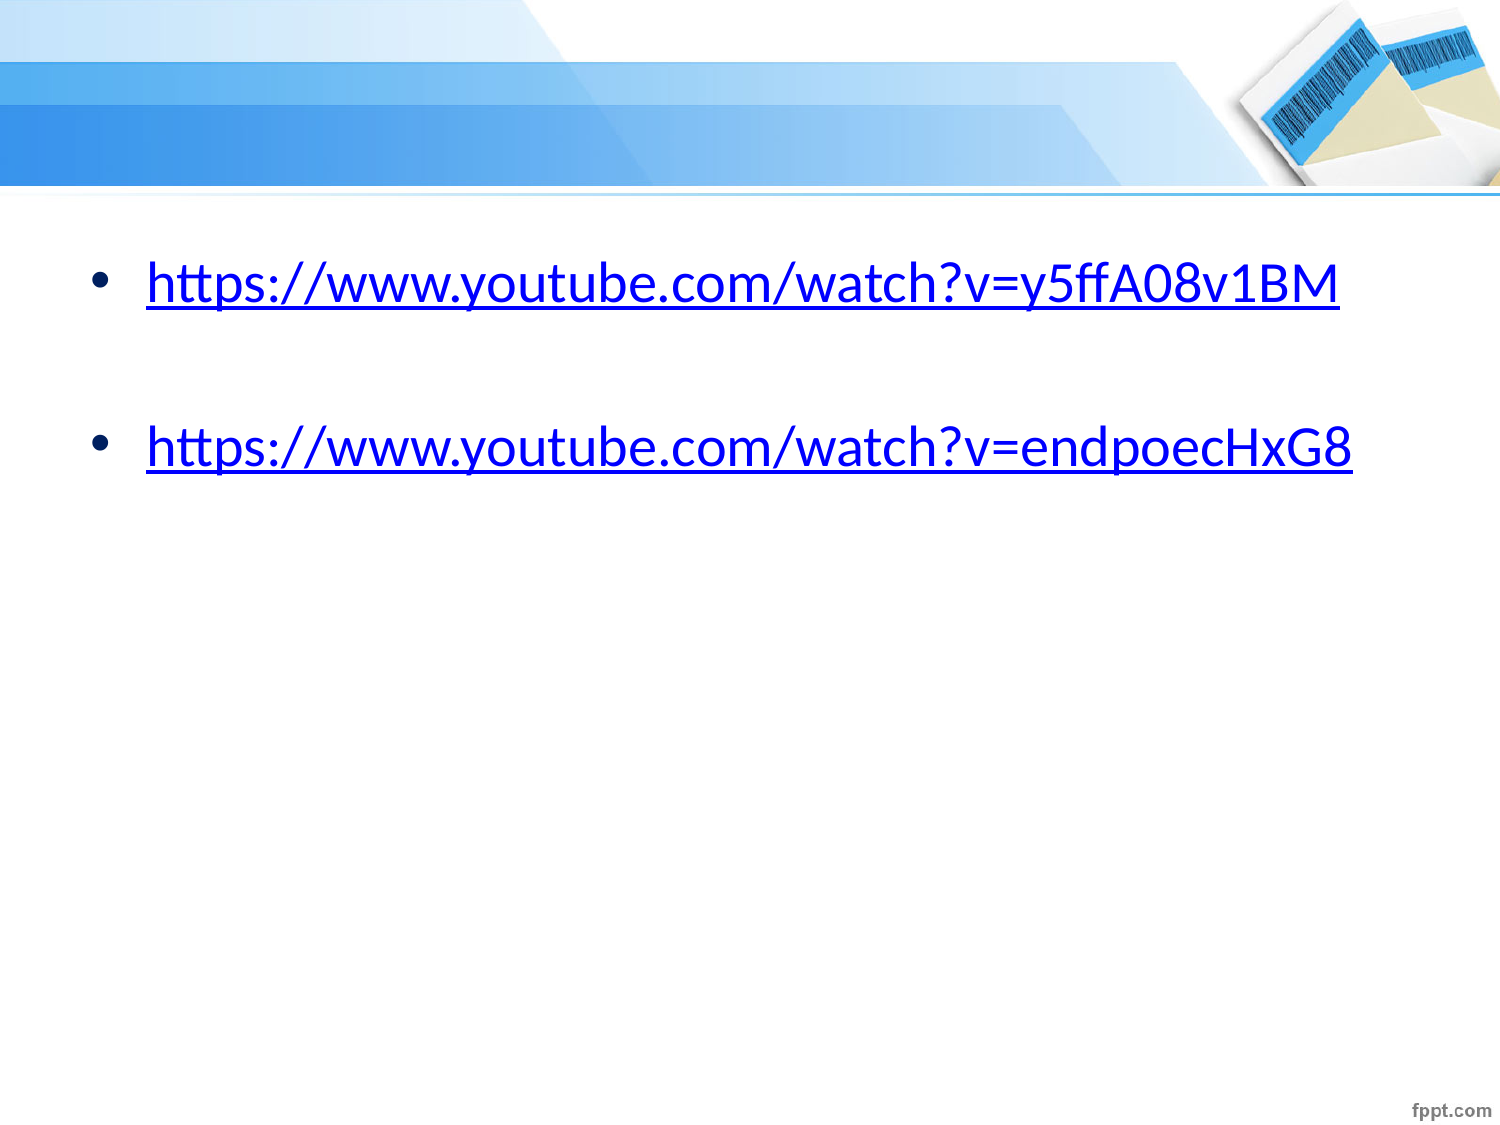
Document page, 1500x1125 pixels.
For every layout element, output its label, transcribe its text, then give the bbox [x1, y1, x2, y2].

list https://www.youtube.com/watch?v=y5ffA08v1BM https://www.youtube.com/watch?v=endpoecHxG8 [75, 236, 1425, 880]
picture [0, 0, 1500, 1125]
